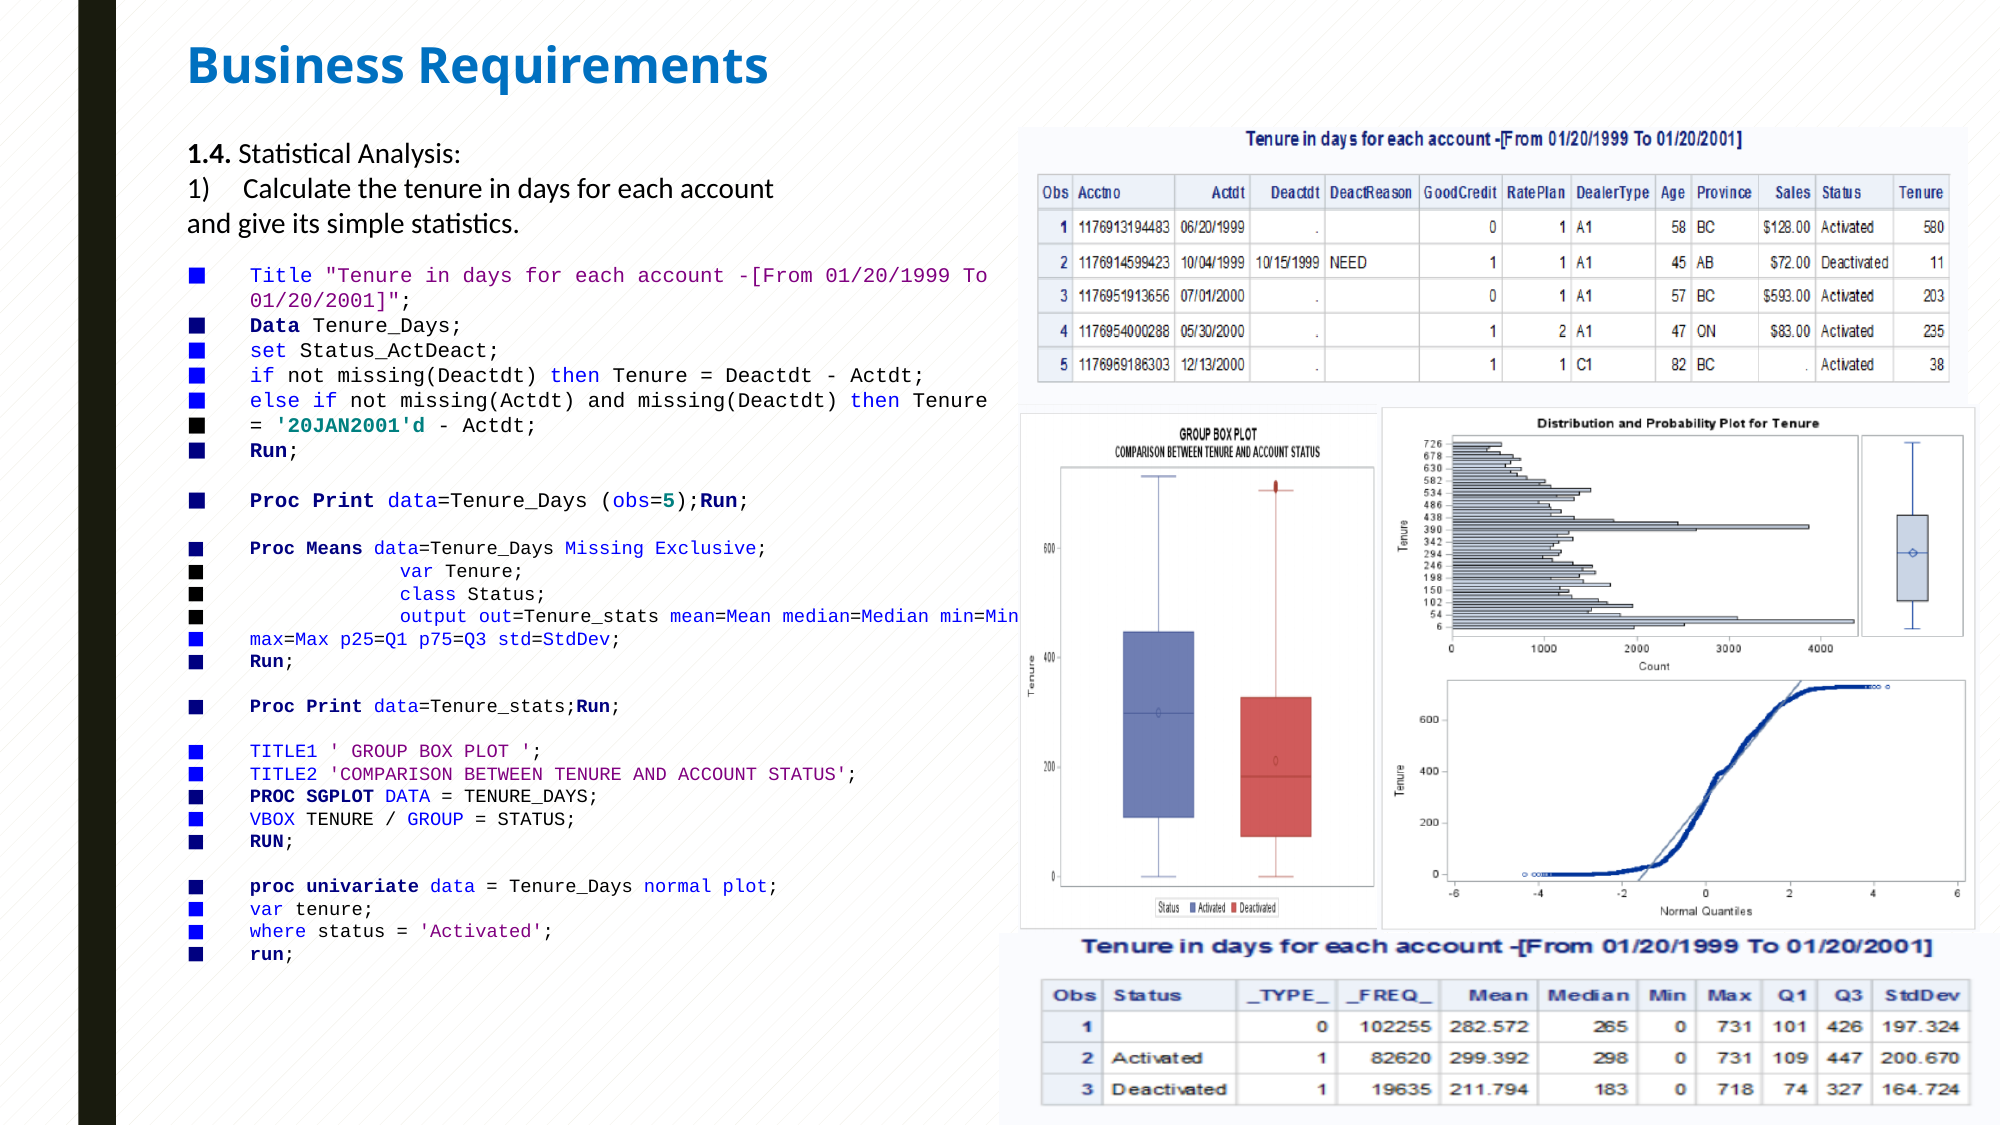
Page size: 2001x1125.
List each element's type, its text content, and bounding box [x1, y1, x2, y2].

picture [999, 127, 2000, 1125]
text_box 1.4. Statistical Analysis: Calculate the tenure in days for each account and give its simple statistics. [172, 127, 1018, 247]
text_box Business Requirements [172, 26, 1800, 102]
list Title "Tenure in days for each account -[From 01/20/1999 To 01/20/2001]"; Data Tenure_Days; set Status_ActDeact; if not missing(Deactdt) then Tenure = Deactdt - Actdt; else if not missing(Actdt) and missing(Deactdt) then Tenure = '20JAN2001'd - Actdt; Run; Proc Print data=Tenure_Days (obs=5);Run; Proc Means data=Tenure_Days Missing Exclusive; var Tenure; class Status; output out=Tenure_stats mean=Mean median=Median min=Min max=Max p25=Q1 p75=Q3 std=StdDev; Run; Proc Print data=Tenure_stats;Run; TITLE1 ' GROUP BOX PLOT '; TITLE2 'COMPARISON BETWEEN TENURE AND ACCOUNT STATUS'; PROC SGPLOT DATA = TENURE_DAYS; VBOX TENURE / GROUP = STATUS; RUN; proc univariate data = Tenure_Days normal plot; var tenure; where status = 'Activated'; run; [172, 253, 1018, 1099]
